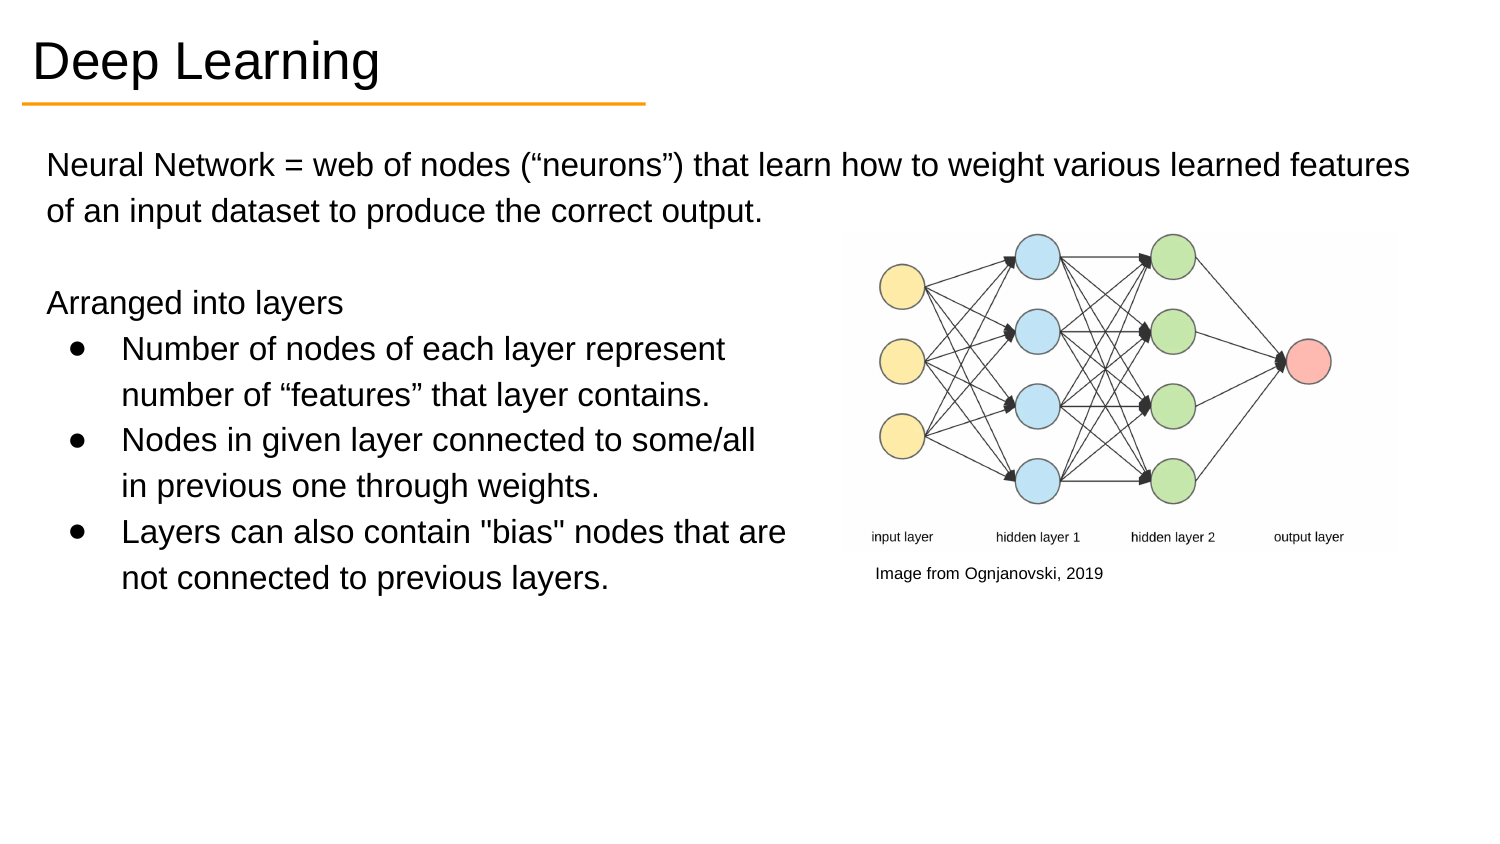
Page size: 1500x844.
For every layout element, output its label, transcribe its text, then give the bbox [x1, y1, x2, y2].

text_box Neural Network = web of nodes (“neurons”) that learn how to weight various learned features of an input dataset to produce the correct output. Arranged into layers Number of nodes of each layer represent number of “features” that layer contains. Nodes in given layer connected to some/all in previous one through weights. Layers can also contain "bias" nodes that are not connected to previous layers. [31, 122, 1464, 813]
text_box Image from Ognjanovski, 2019 [860, 561, 1353, 593]
title Deep Learning [18, 11, 1416, 106]
picture [841, 231, 1398, 554]
